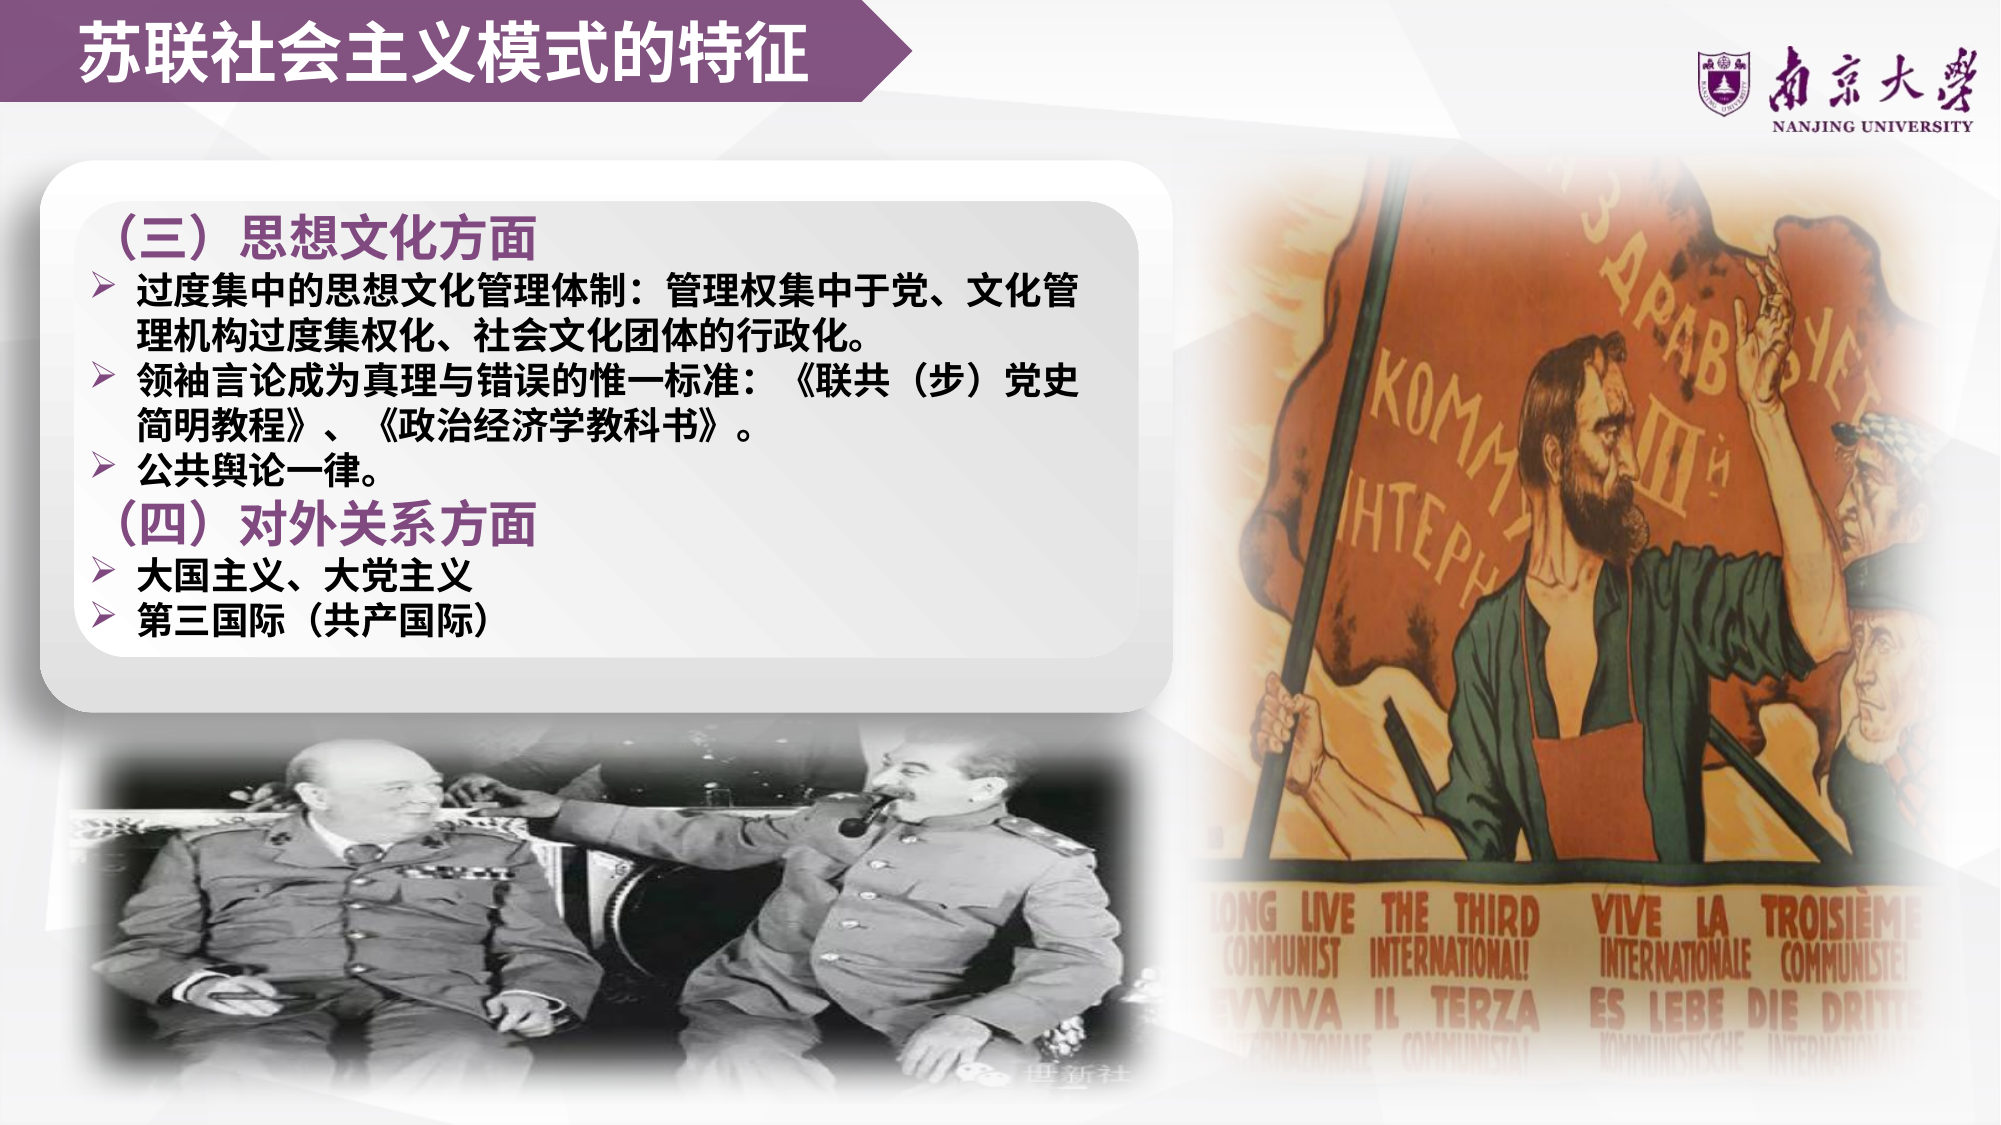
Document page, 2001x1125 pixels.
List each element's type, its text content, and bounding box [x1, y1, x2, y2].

picture [0, 0, 2001, 1125]
text_box 苏联社会主义模式的特征 [0, 0, 914, 103]
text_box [39, 160, 1172, 713]
